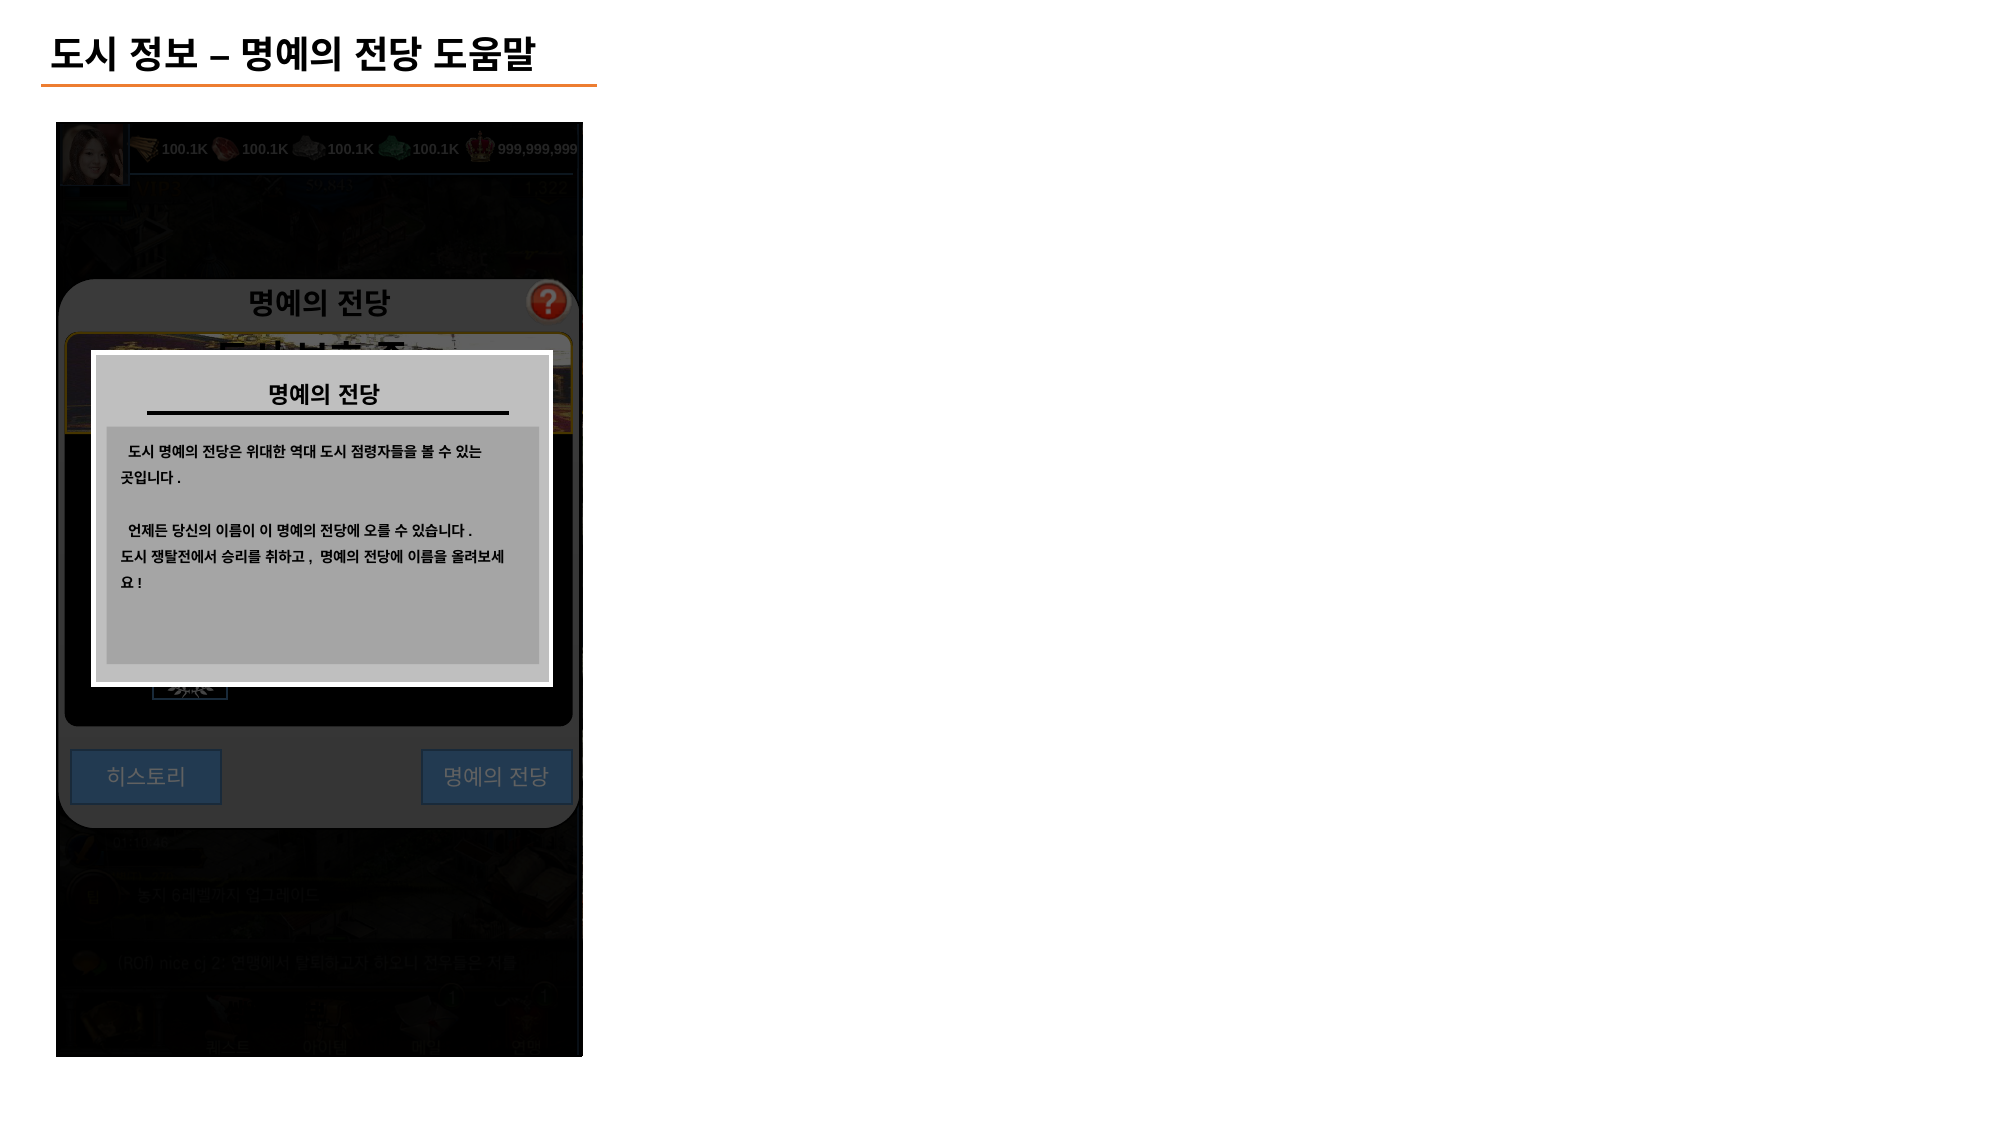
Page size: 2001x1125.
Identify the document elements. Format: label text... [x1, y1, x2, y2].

picture [58, 185, 583, 1057]
text_box 도시 정보 – 명예의 전당 도움말 [35, 23, 607, 84]
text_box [57, 122, 597, 185]
